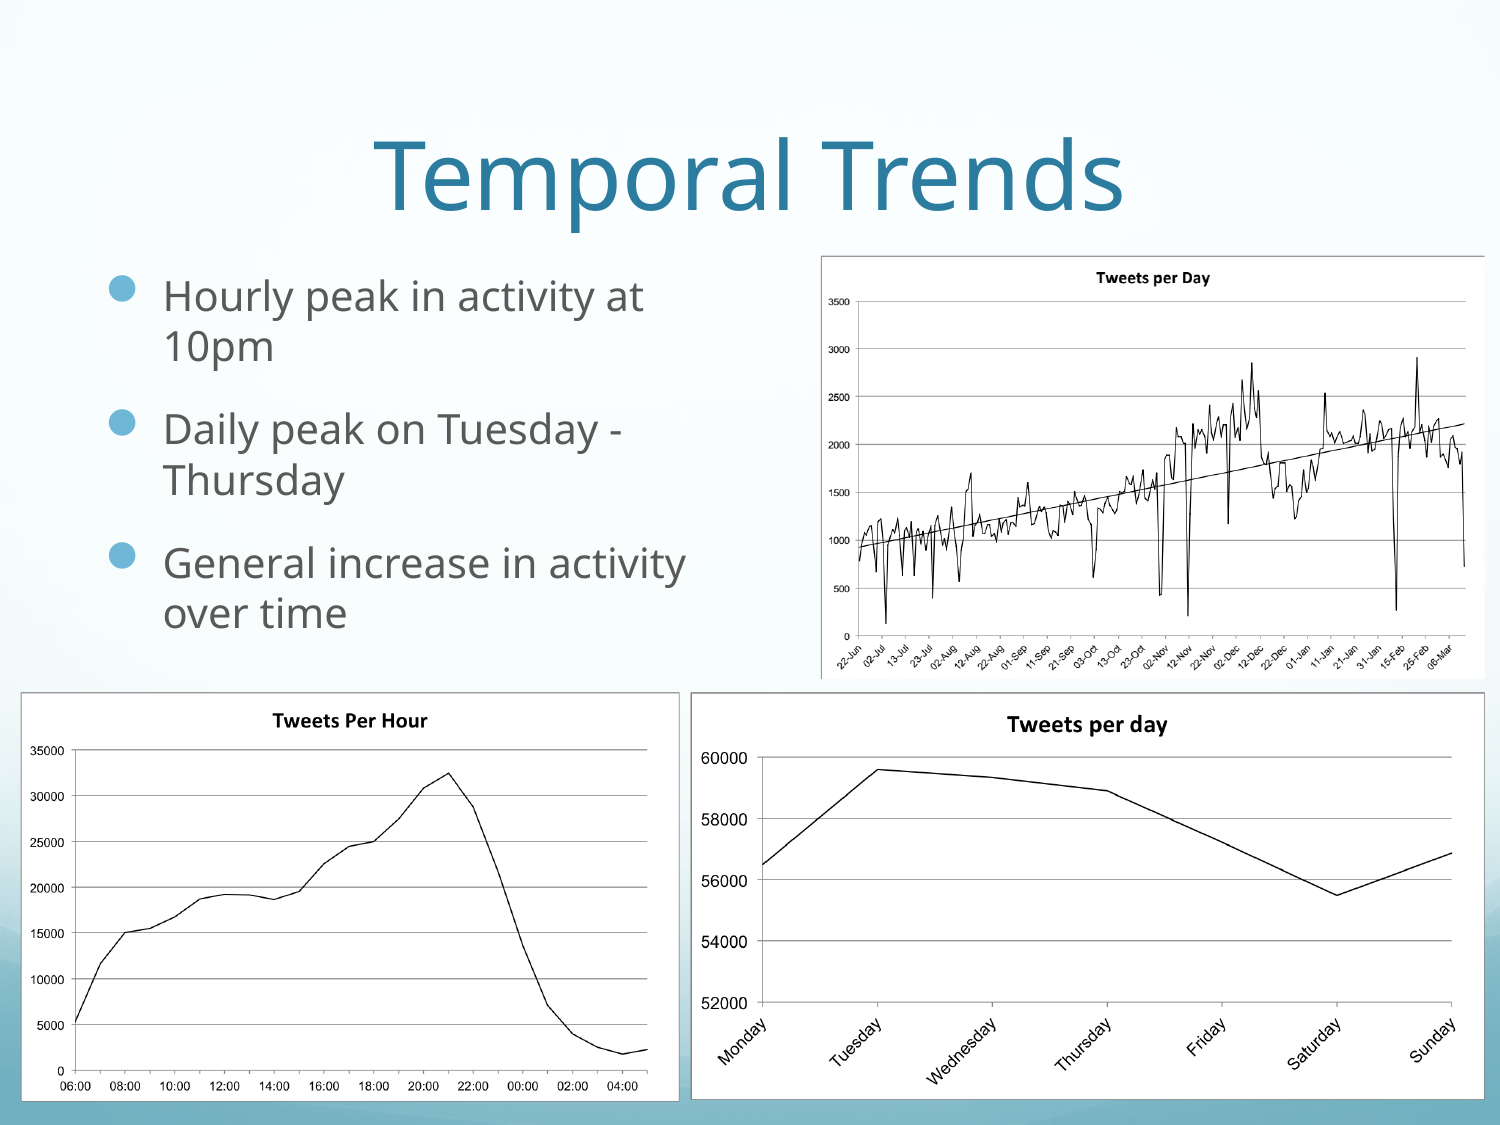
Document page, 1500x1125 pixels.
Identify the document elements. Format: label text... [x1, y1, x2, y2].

title Temporal Trends [90, 17, 1410, 237]
picture [819, 254, 1486, 680]
picture [690, 691, 1486, 1101]
list Hourly peak in activity at 10pm Daily peak on Tuesday - Thursday General increase in activity over time [90, 262, 721, 689]
picture [20, 691, 680, 1102]
